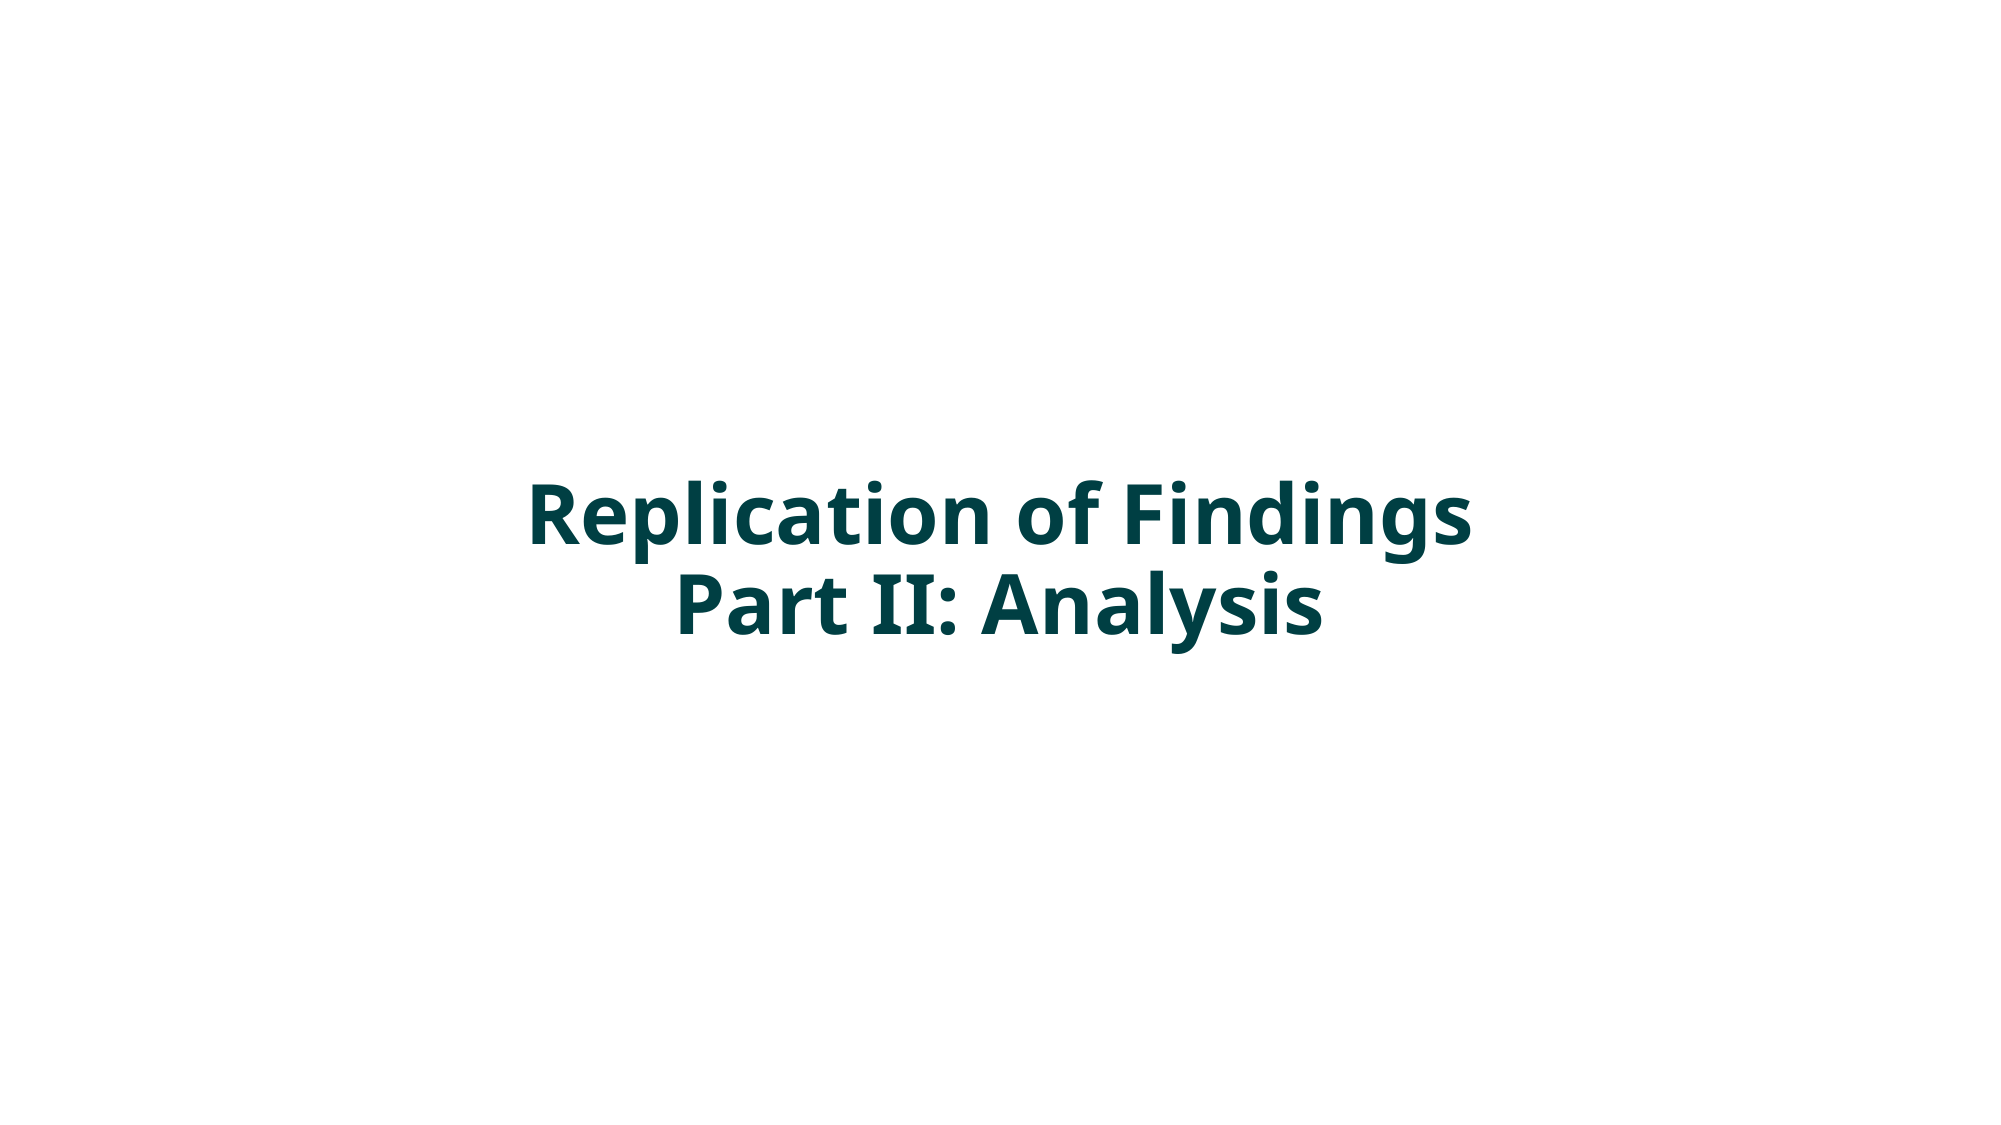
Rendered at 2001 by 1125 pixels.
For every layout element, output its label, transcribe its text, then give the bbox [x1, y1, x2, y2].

title Replication of Findings Part II: Analysis [137, 453, 1863, 672]
